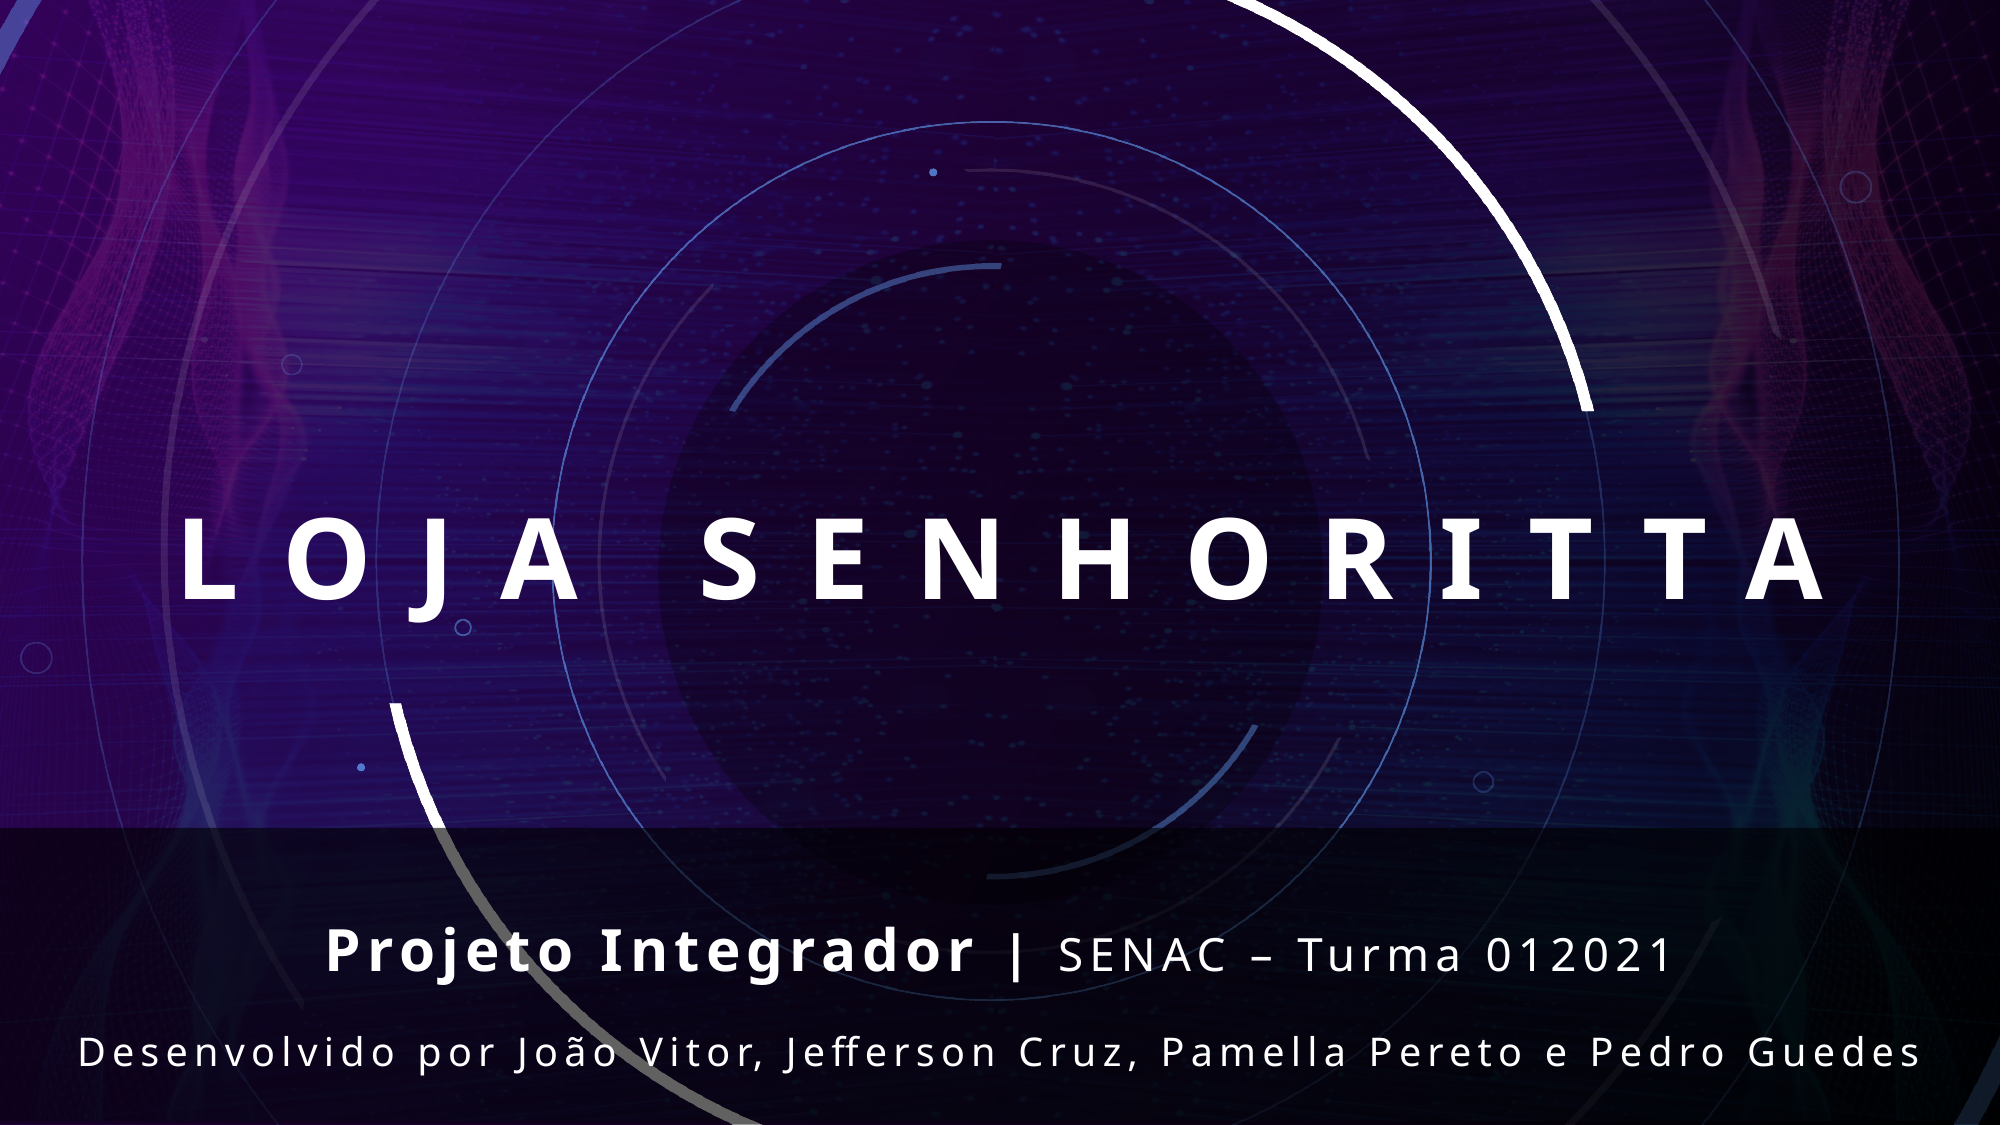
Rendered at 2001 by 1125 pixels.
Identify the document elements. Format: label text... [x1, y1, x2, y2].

list Projeto Integrador | SENAC – Turma 012021 Desenvolvido por João Vitor, Jefferson Cruz, Pamella Pereto e Pedro Guedes [0, 827, 2000, 1125]
picture [0, 630, 2000, 827]
text_box LOJA SENHORITTA [0, 412, 2000, 630]
picture [0, 0, 2000, 412]
